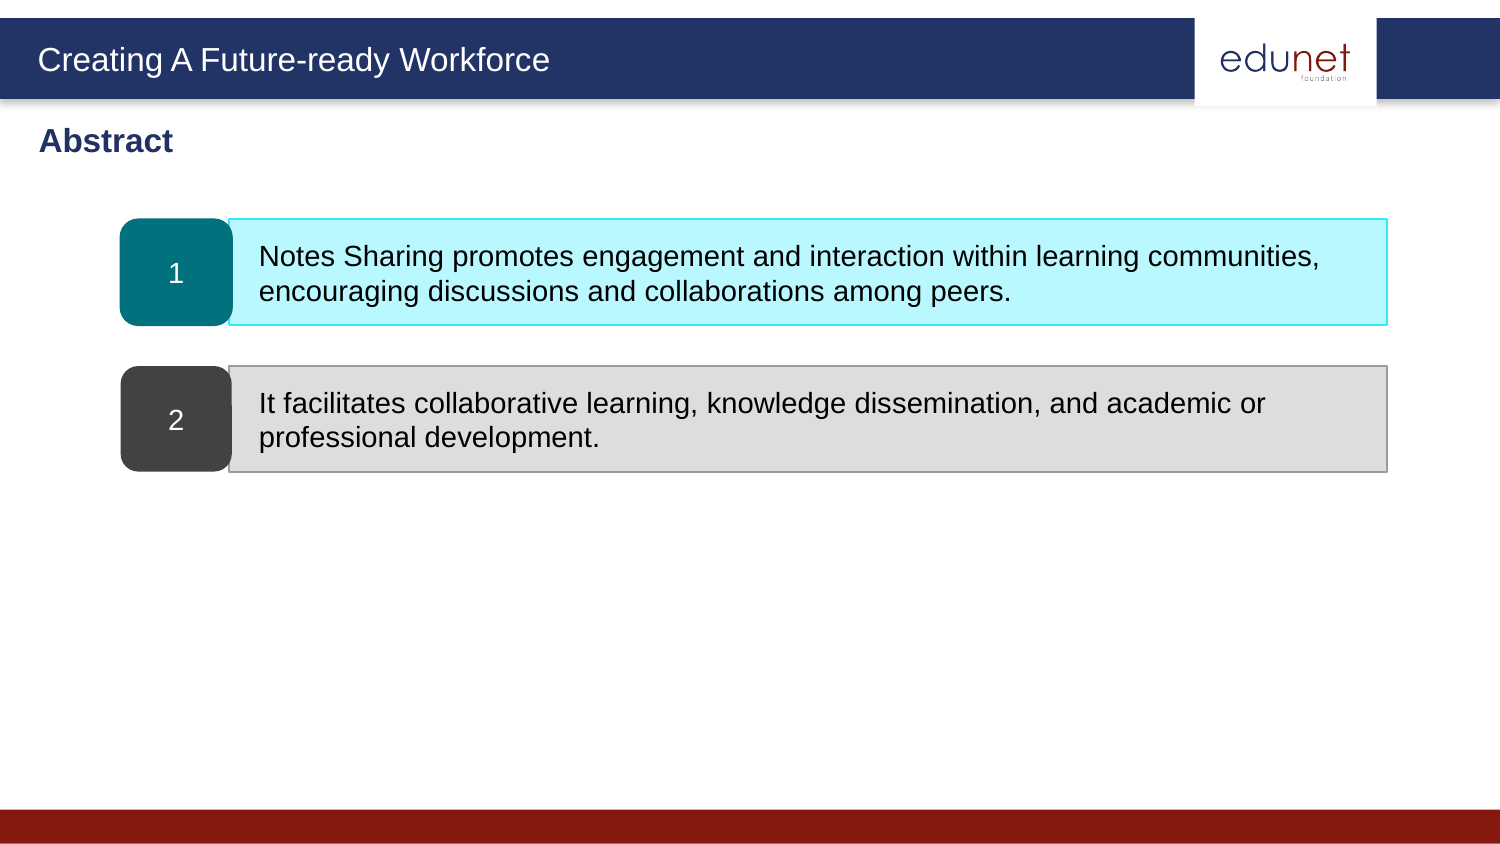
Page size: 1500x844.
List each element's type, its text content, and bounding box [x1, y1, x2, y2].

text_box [120, 219, 1388, 472]
text_box Abstract [23, 112, 750, 167]
picture [1215, 38, 1356, 86]
